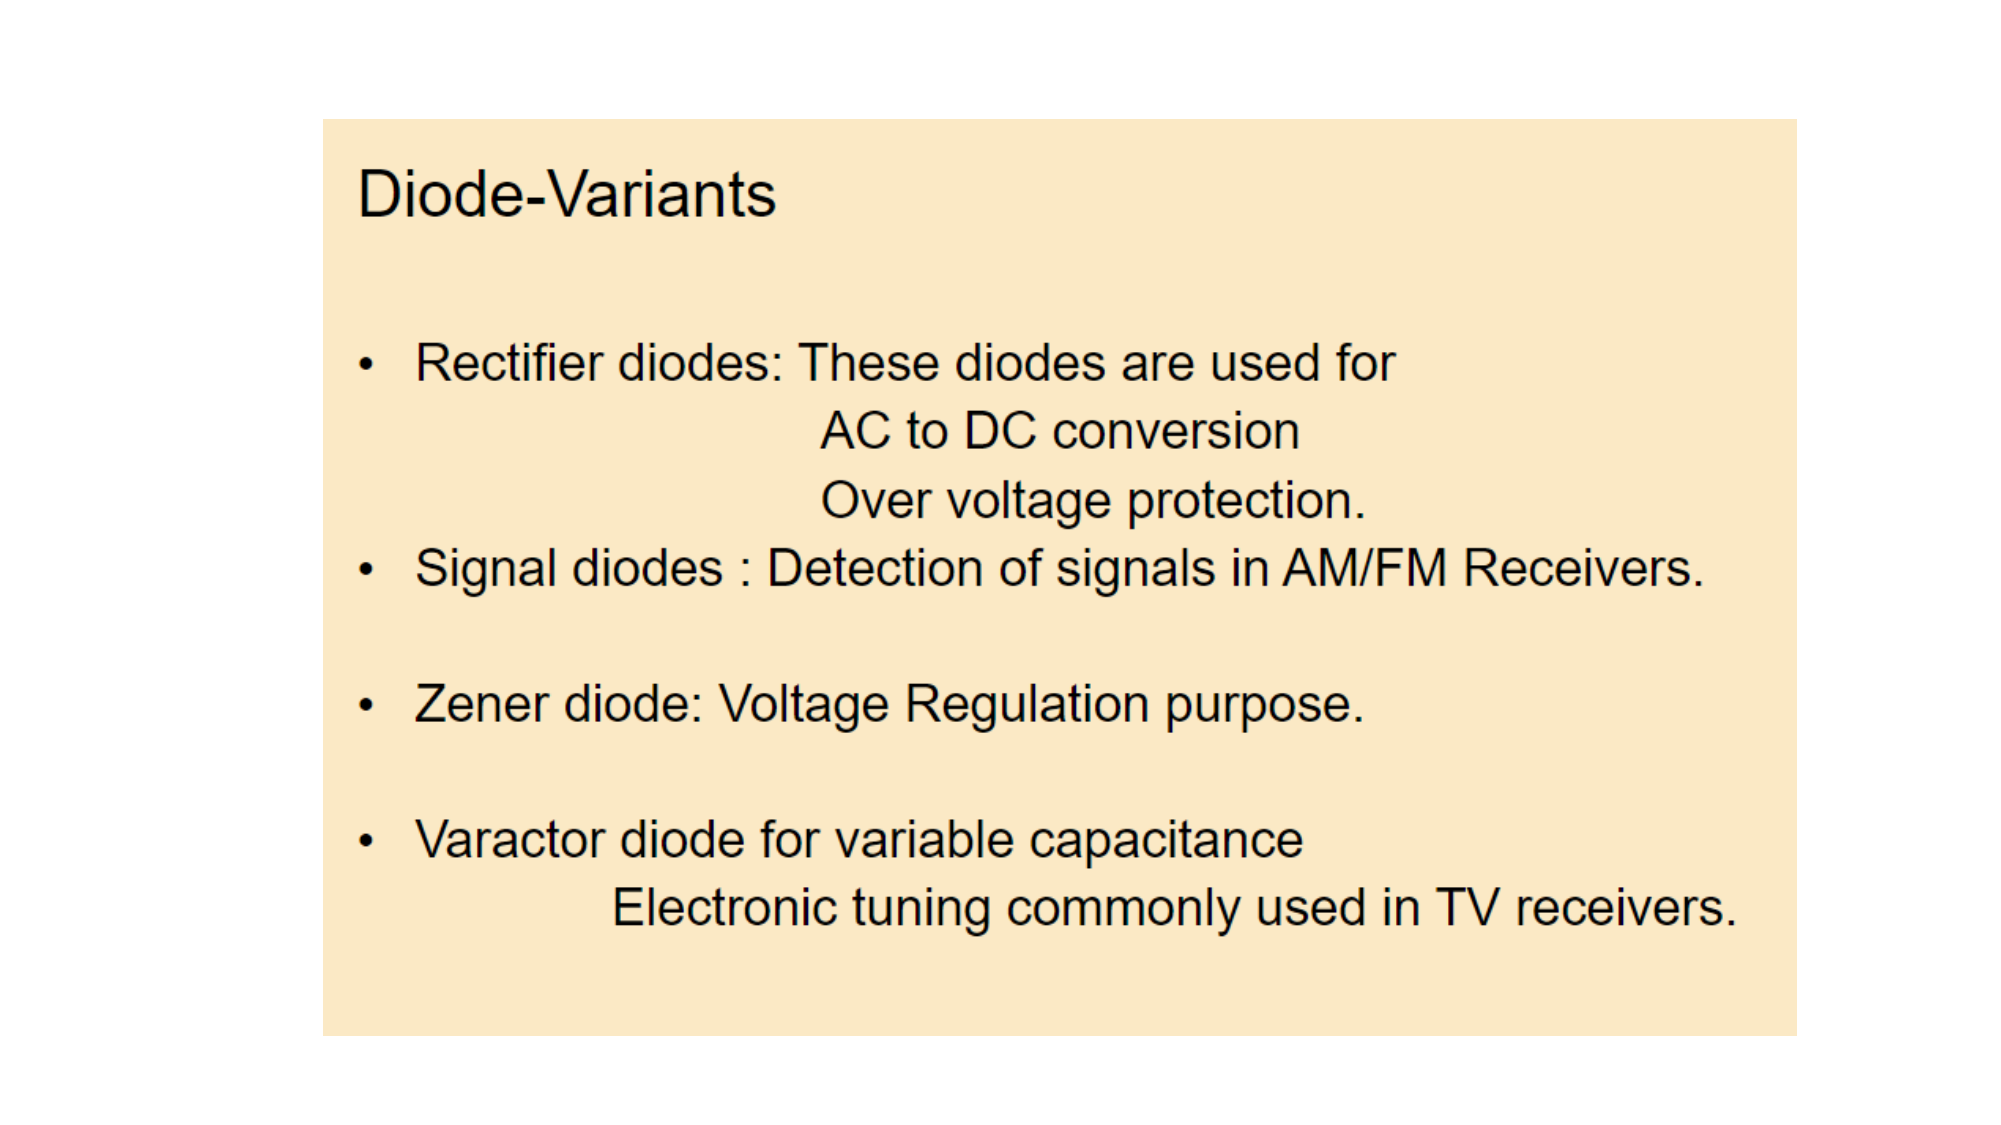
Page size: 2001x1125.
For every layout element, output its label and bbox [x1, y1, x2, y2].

picture [323, 119, 1797, 1036]
